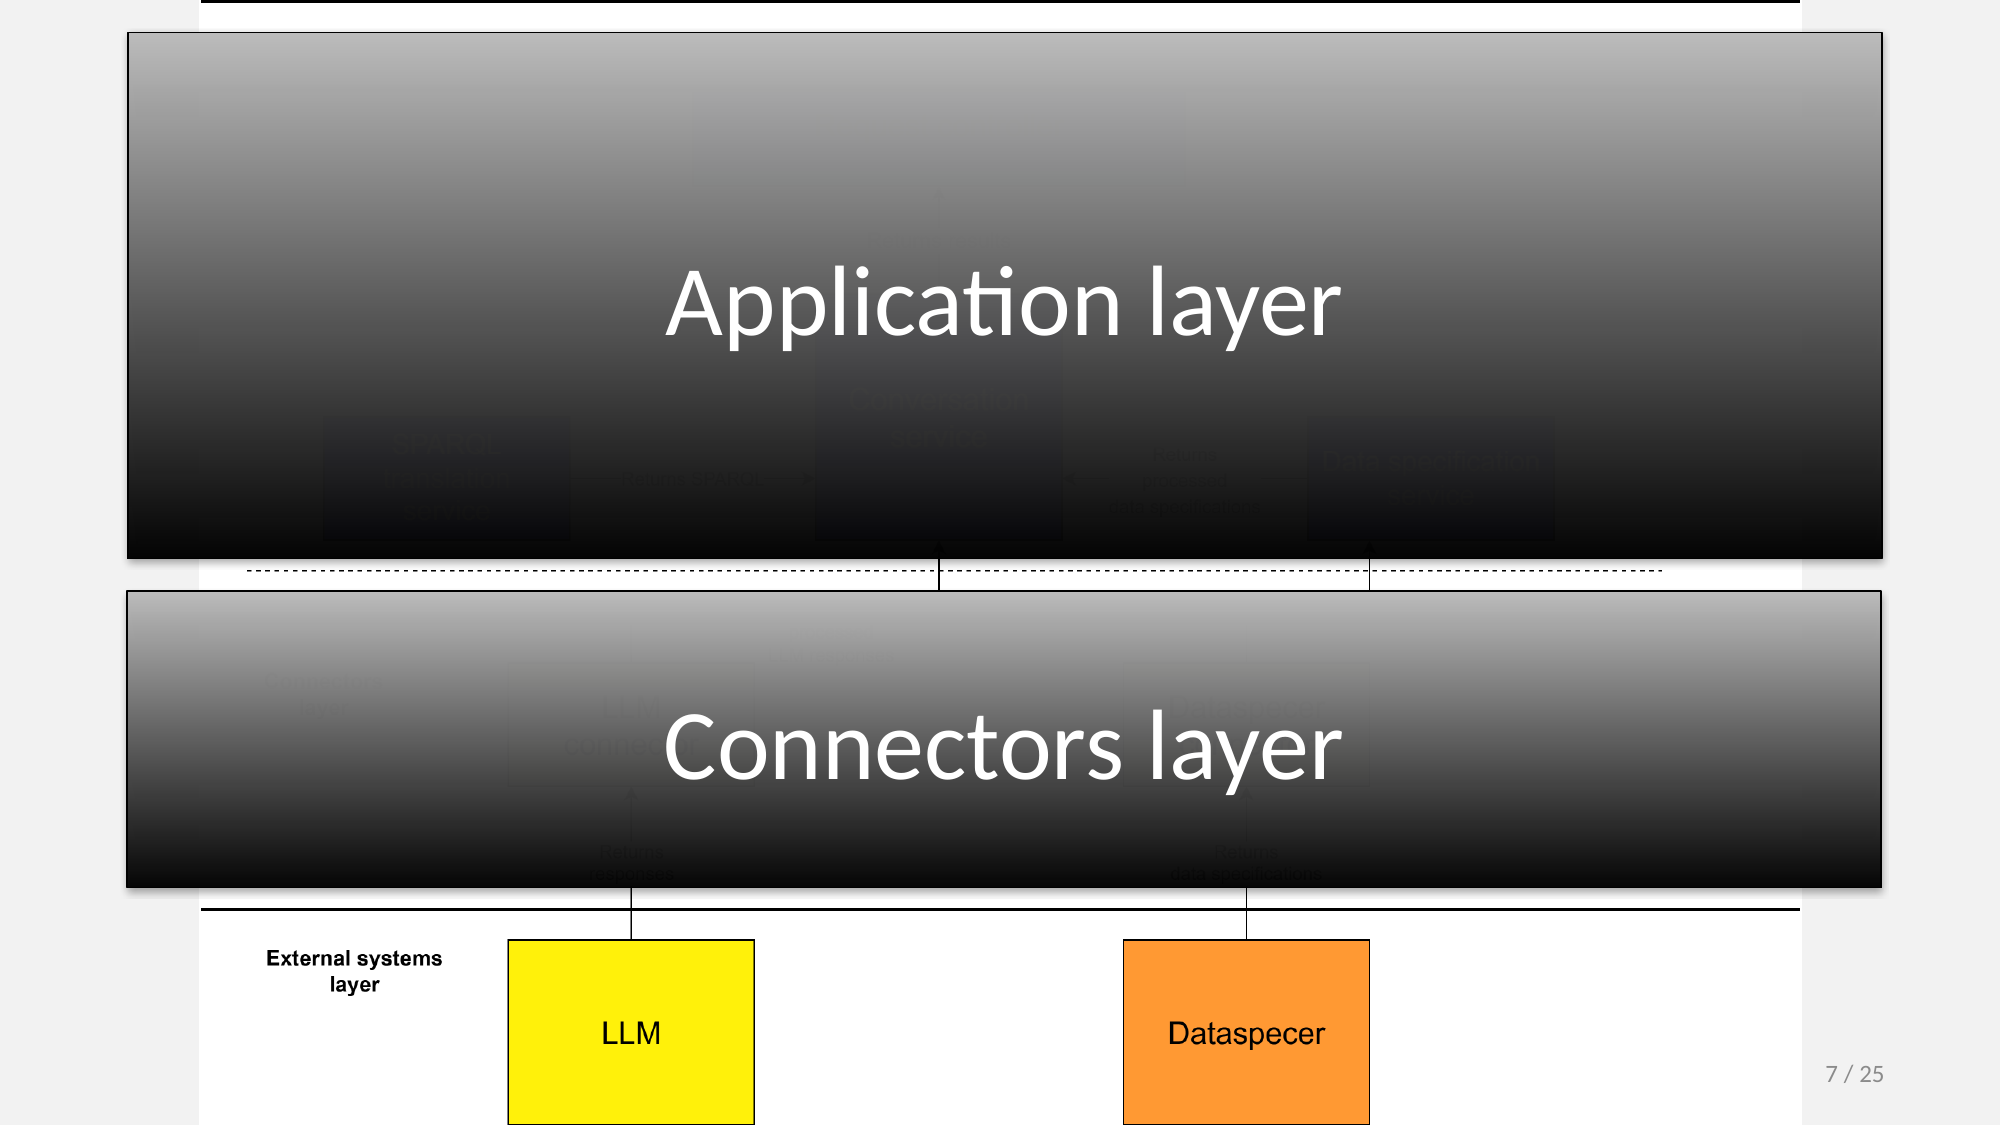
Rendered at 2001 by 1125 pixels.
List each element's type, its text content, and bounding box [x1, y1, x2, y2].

text_box Application layer [127, 32, 193, 559]
text_box Application layer [1804, 32, 1883, 559]
slide_number 7 / 25 [1804, 1042, 1900, 1103]
text_box Connectors layer [126, 590, 193, 888]
picture [198, 0, 1802, 1125]
text_box Connectors layer [1804, 590, 1882, 888]
